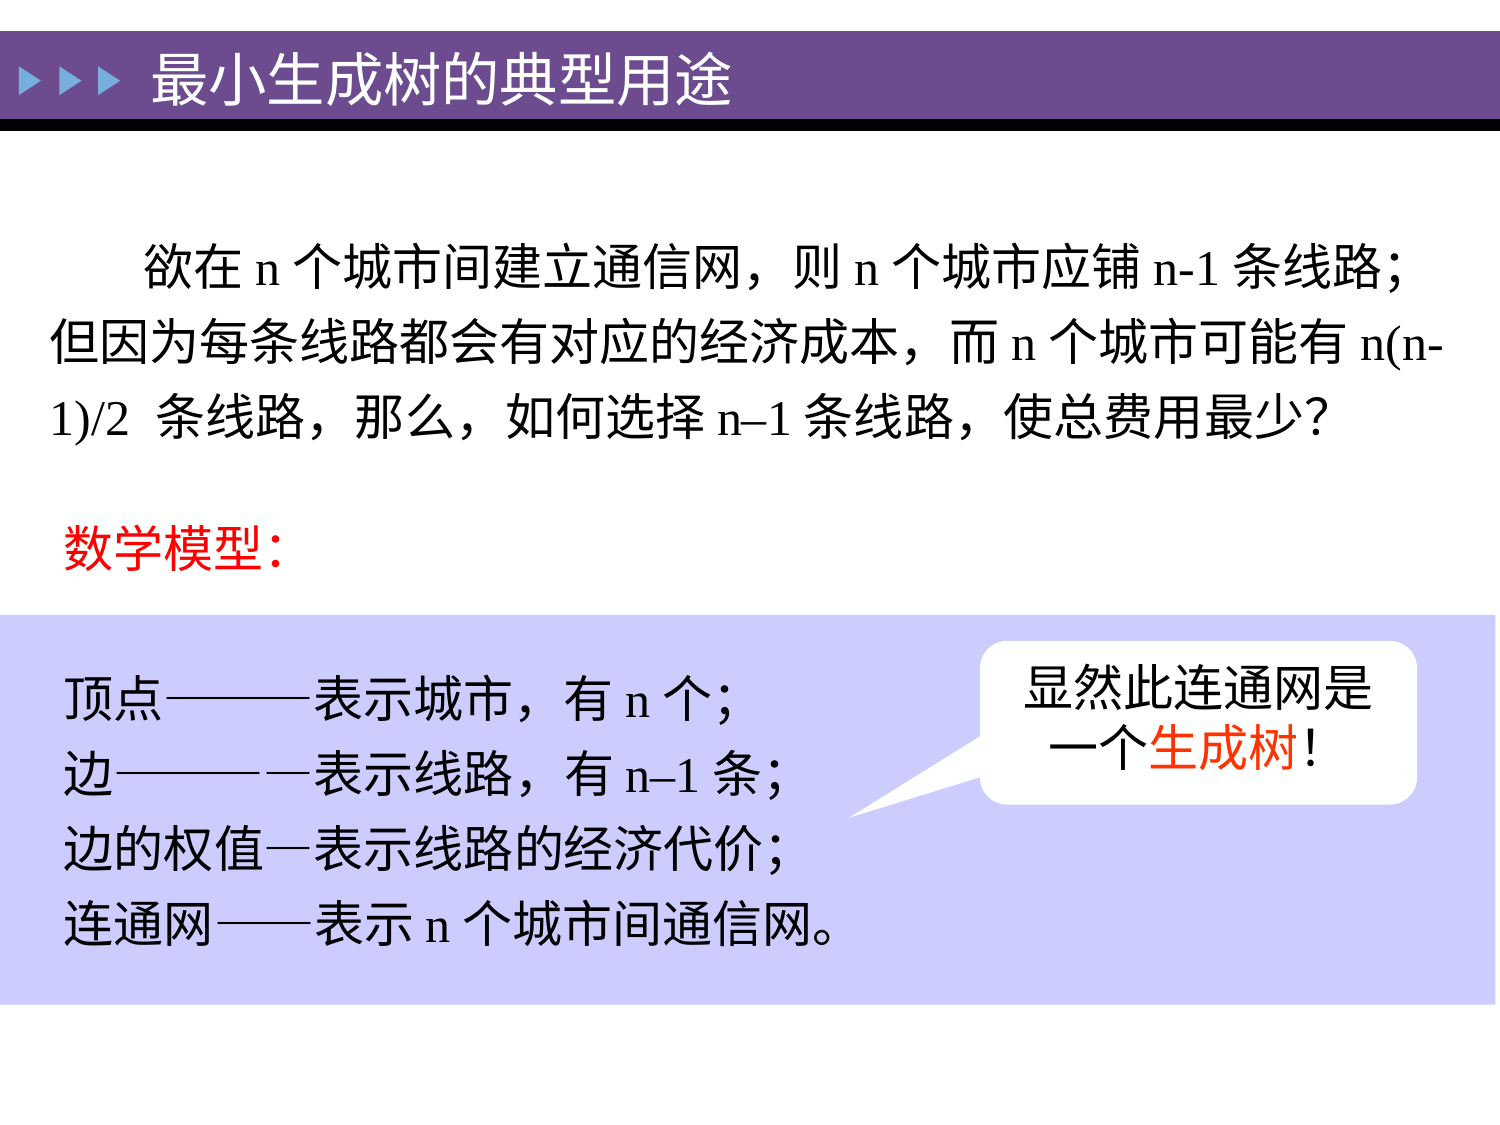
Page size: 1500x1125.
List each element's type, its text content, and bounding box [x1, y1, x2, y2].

text_box 显然此连通网是一个生成树！ [849, 640, 1418, 818]
text_box [0, 614, 1496, 1005]
text_box 欲在n个城市间建立通信网，则n个城市应铺n-1条线路；但因为每条线路都会有对应的经济成本，而n个城市可能有n(n-1)/2 条线路，那么，如何选择n–1条线路，使总费用最少？ [35, 213, 1461, 454]
text_box 数学模型： 顶点———表示城市，有n个； 边————表示线路，有n–1条； 边的权值—表示线路的经济代价； 连通网——表示n个城市间通信网。 [49, 495, 904, 961]
text_box 最小生成树的典型用途 [135, 35, 974, 121]
